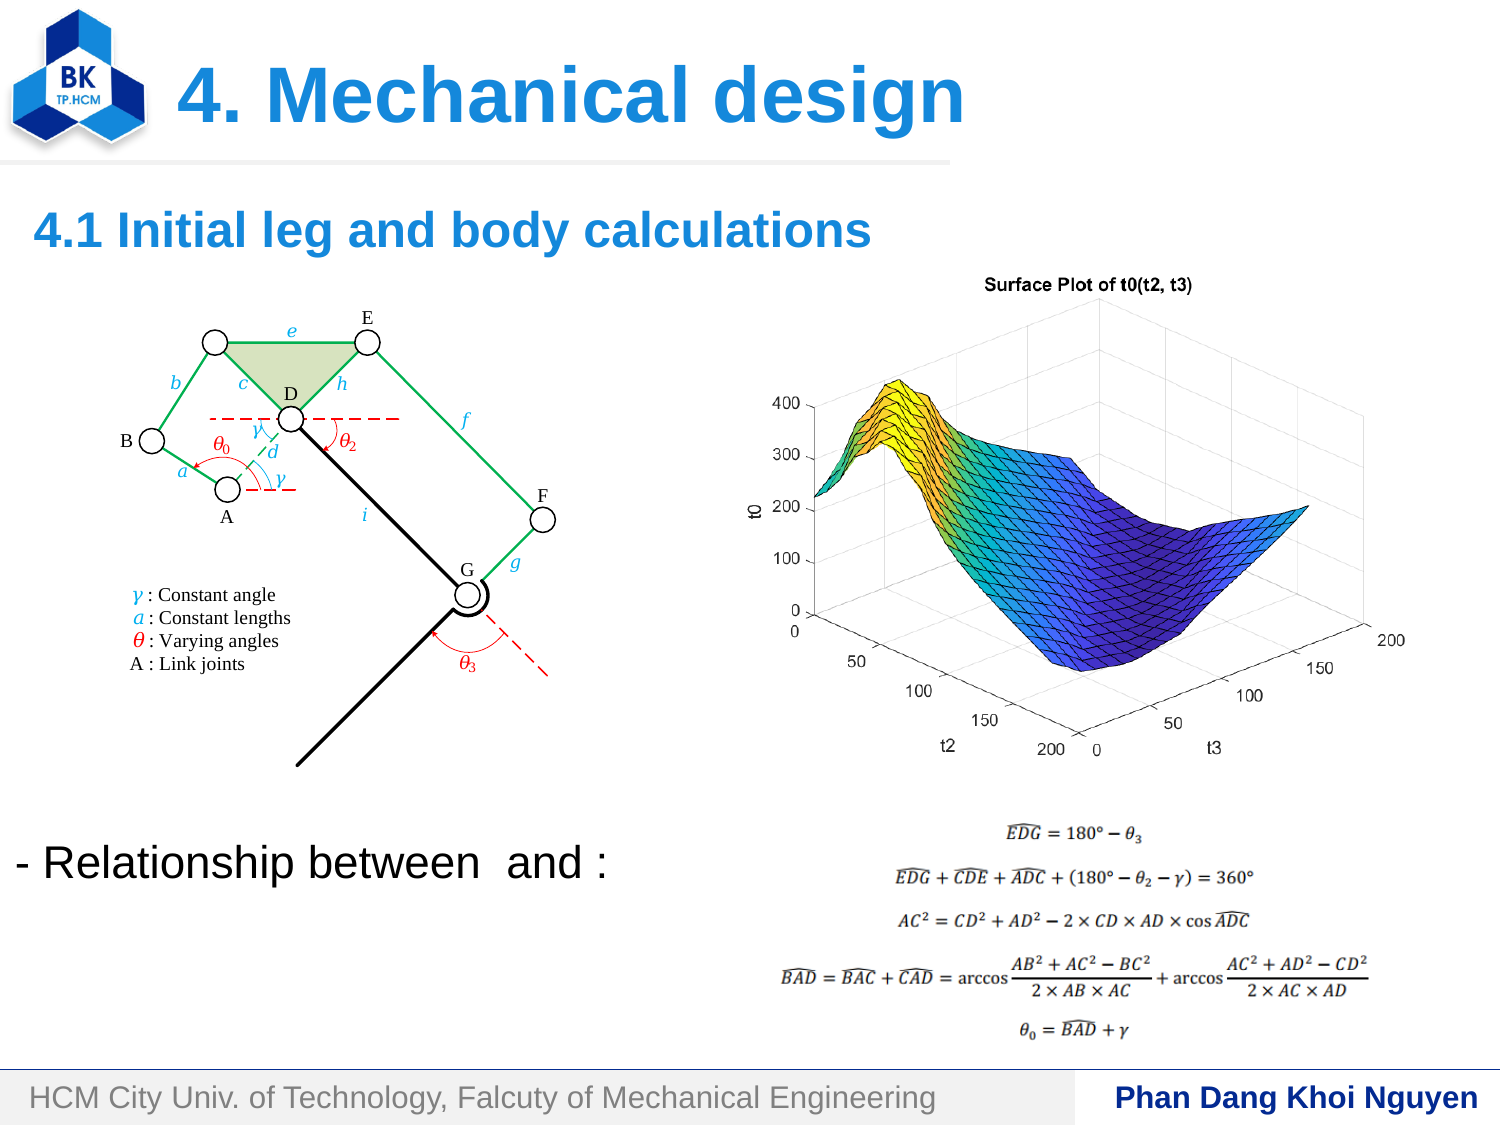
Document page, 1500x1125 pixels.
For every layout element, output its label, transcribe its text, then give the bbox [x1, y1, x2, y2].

picture [745, 275, 1407, 758]
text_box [95, 302, 572, 768]
picture [774, 817, 1378, 1052]
title 4. Mechanical design [162, 35, 1241, 146]
picture [9, 6, 148, 144]
text_box 4.1 Initial leg and body calculations [18, 190, 1482, 446]
